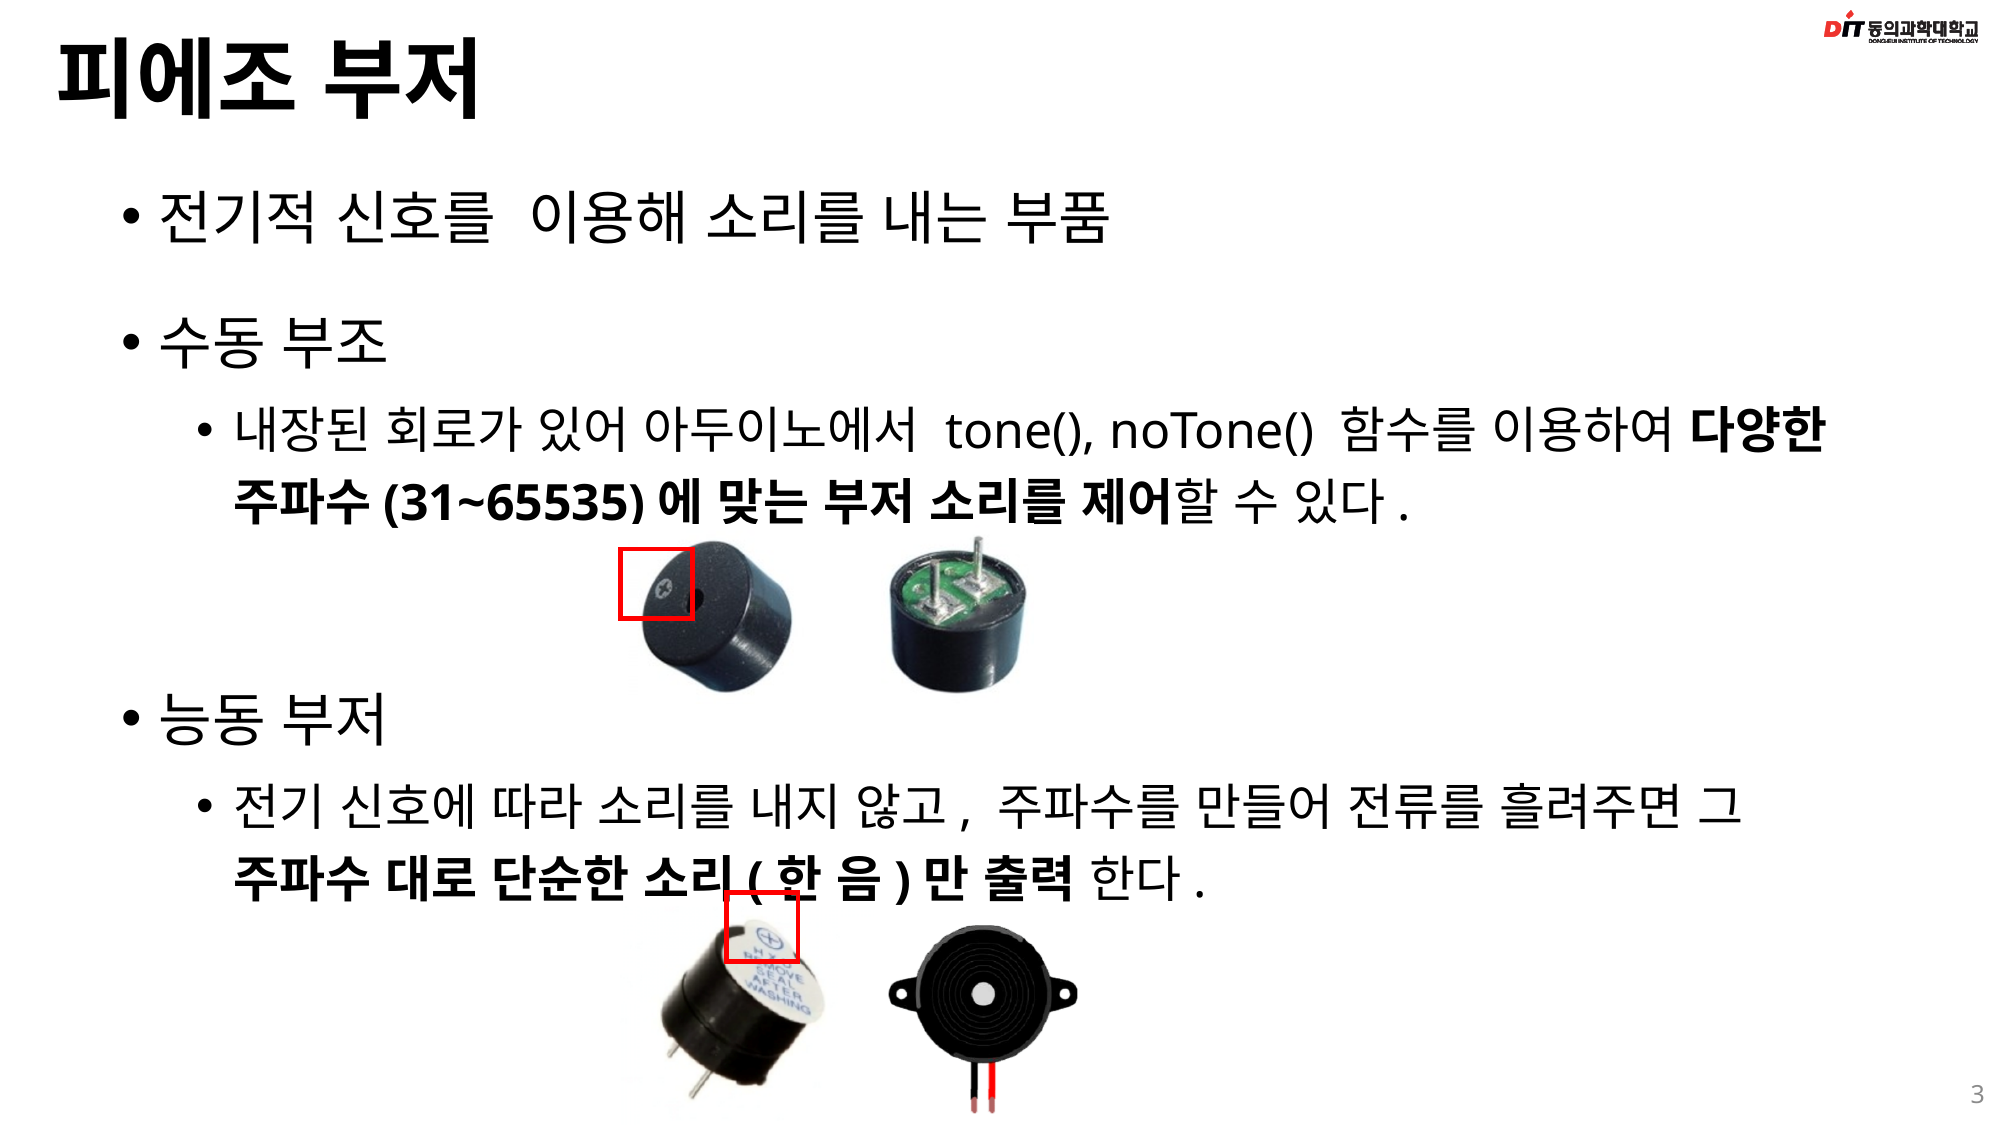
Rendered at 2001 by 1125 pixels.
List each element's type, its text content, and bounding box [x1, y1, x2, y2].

text_box 전기적 신호를 이용해 소리를 내는 부품 수동 부조 내장된 회로가 있어 아두이노에서 tone(), noTone() 함수를 이용하여 다양한 주파수(31~65535)에 맞는 부저 소리를 제어할 수 있다. 능동 부저 전기 신호에 따라 소리를 내지 않고, 주파수를 만들어 전류를 흘려주면 그 주파수 대로 단순한 소리(한 음)만 출력 한다. [106, 138, 1853, 954]
text_box 피에조 부저 [40, 28, 1335, 139]
slide_number 3 [1931, 1065, 2000, 1125]
picture [628, 524, 805, 704]
picture [1824, 10, 1978, 43]
picture [873, 523, 1034, 704]
picture [620, 906, 1119, 1125]
text_box [620, 548, 628, 619]
text_box [726, 892, 799, 906]
